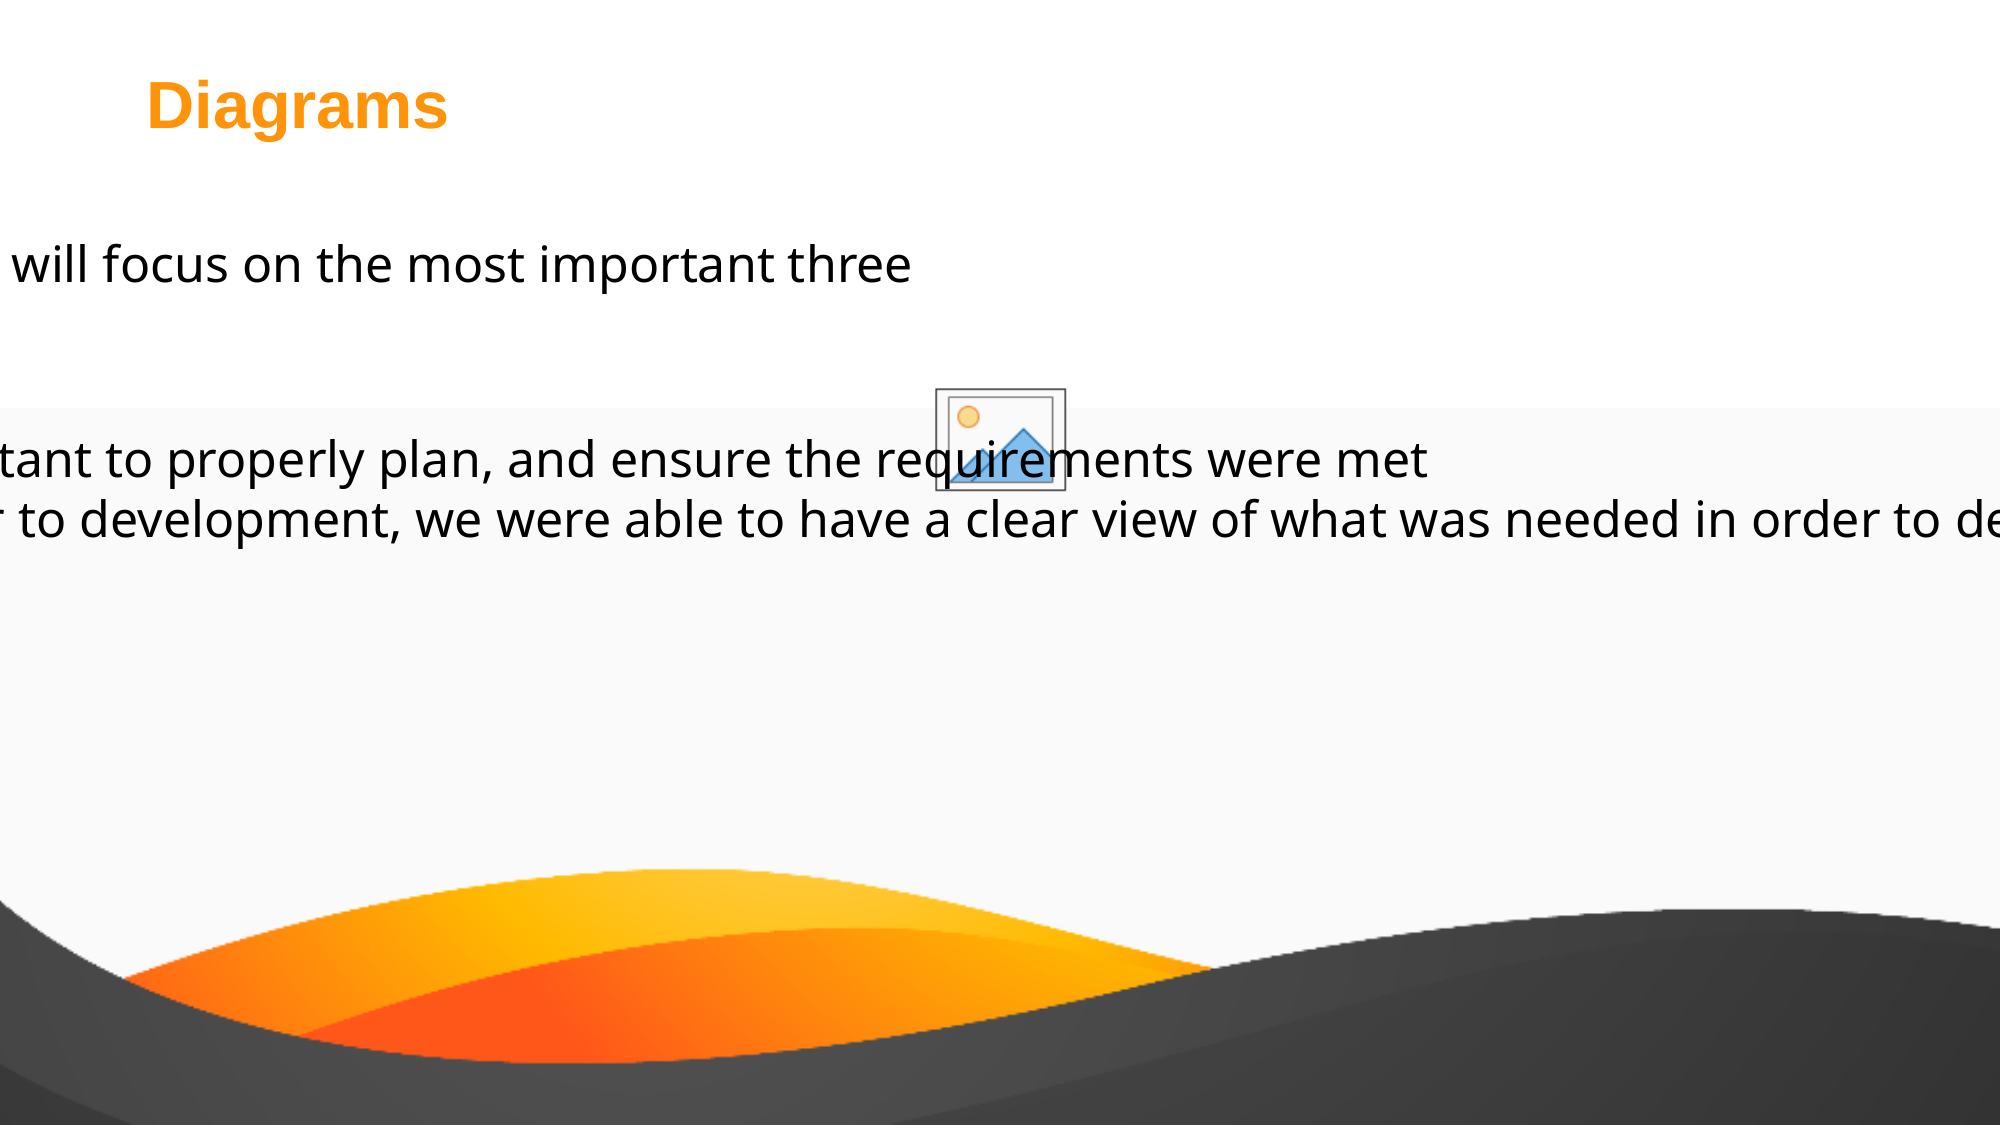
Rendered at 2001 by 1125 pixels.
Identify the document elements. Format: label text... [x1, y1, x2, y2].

picture [0, 224, 2000, 1125]
text_box Diagrams [131, 54, 484, 150]
